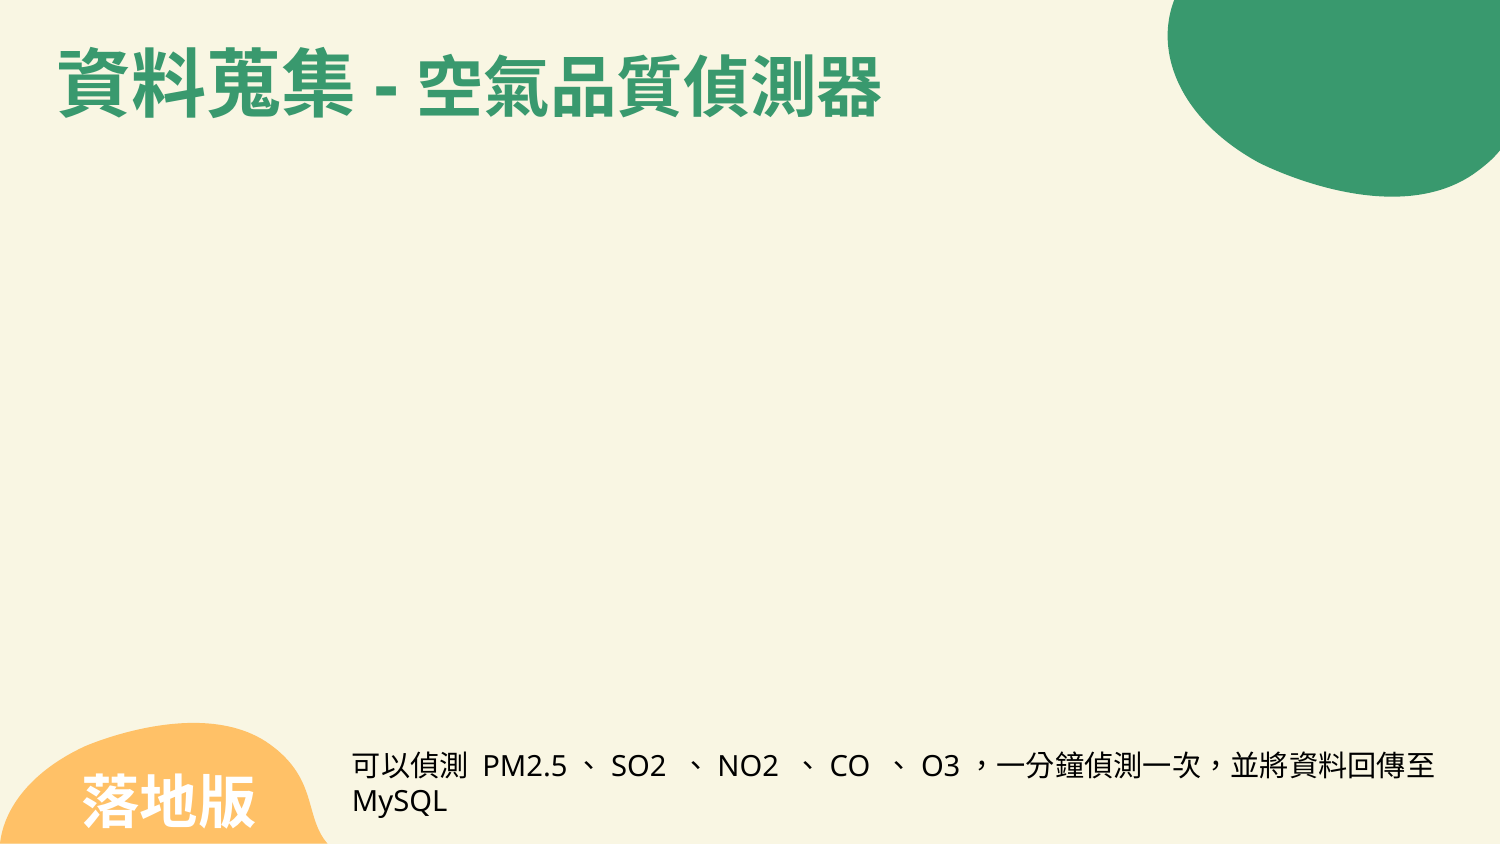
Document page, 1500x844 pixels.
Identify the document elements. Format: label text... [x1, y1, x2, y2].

text_box 落地版 [67, 757, 302, 843]
title 資料蒐集-空氣品質偵測器 [41, 21, 904, 115]
text_box [1167, 0, 1500, 197]
text_box [0, 722, 328, 844]
text_box 可以偵測 PM2.5、SO2 、NO2 、CO 、O3，一分鐘偵測一次，並將資料回傳至 MySQL [337, 740, 1500, 825]
